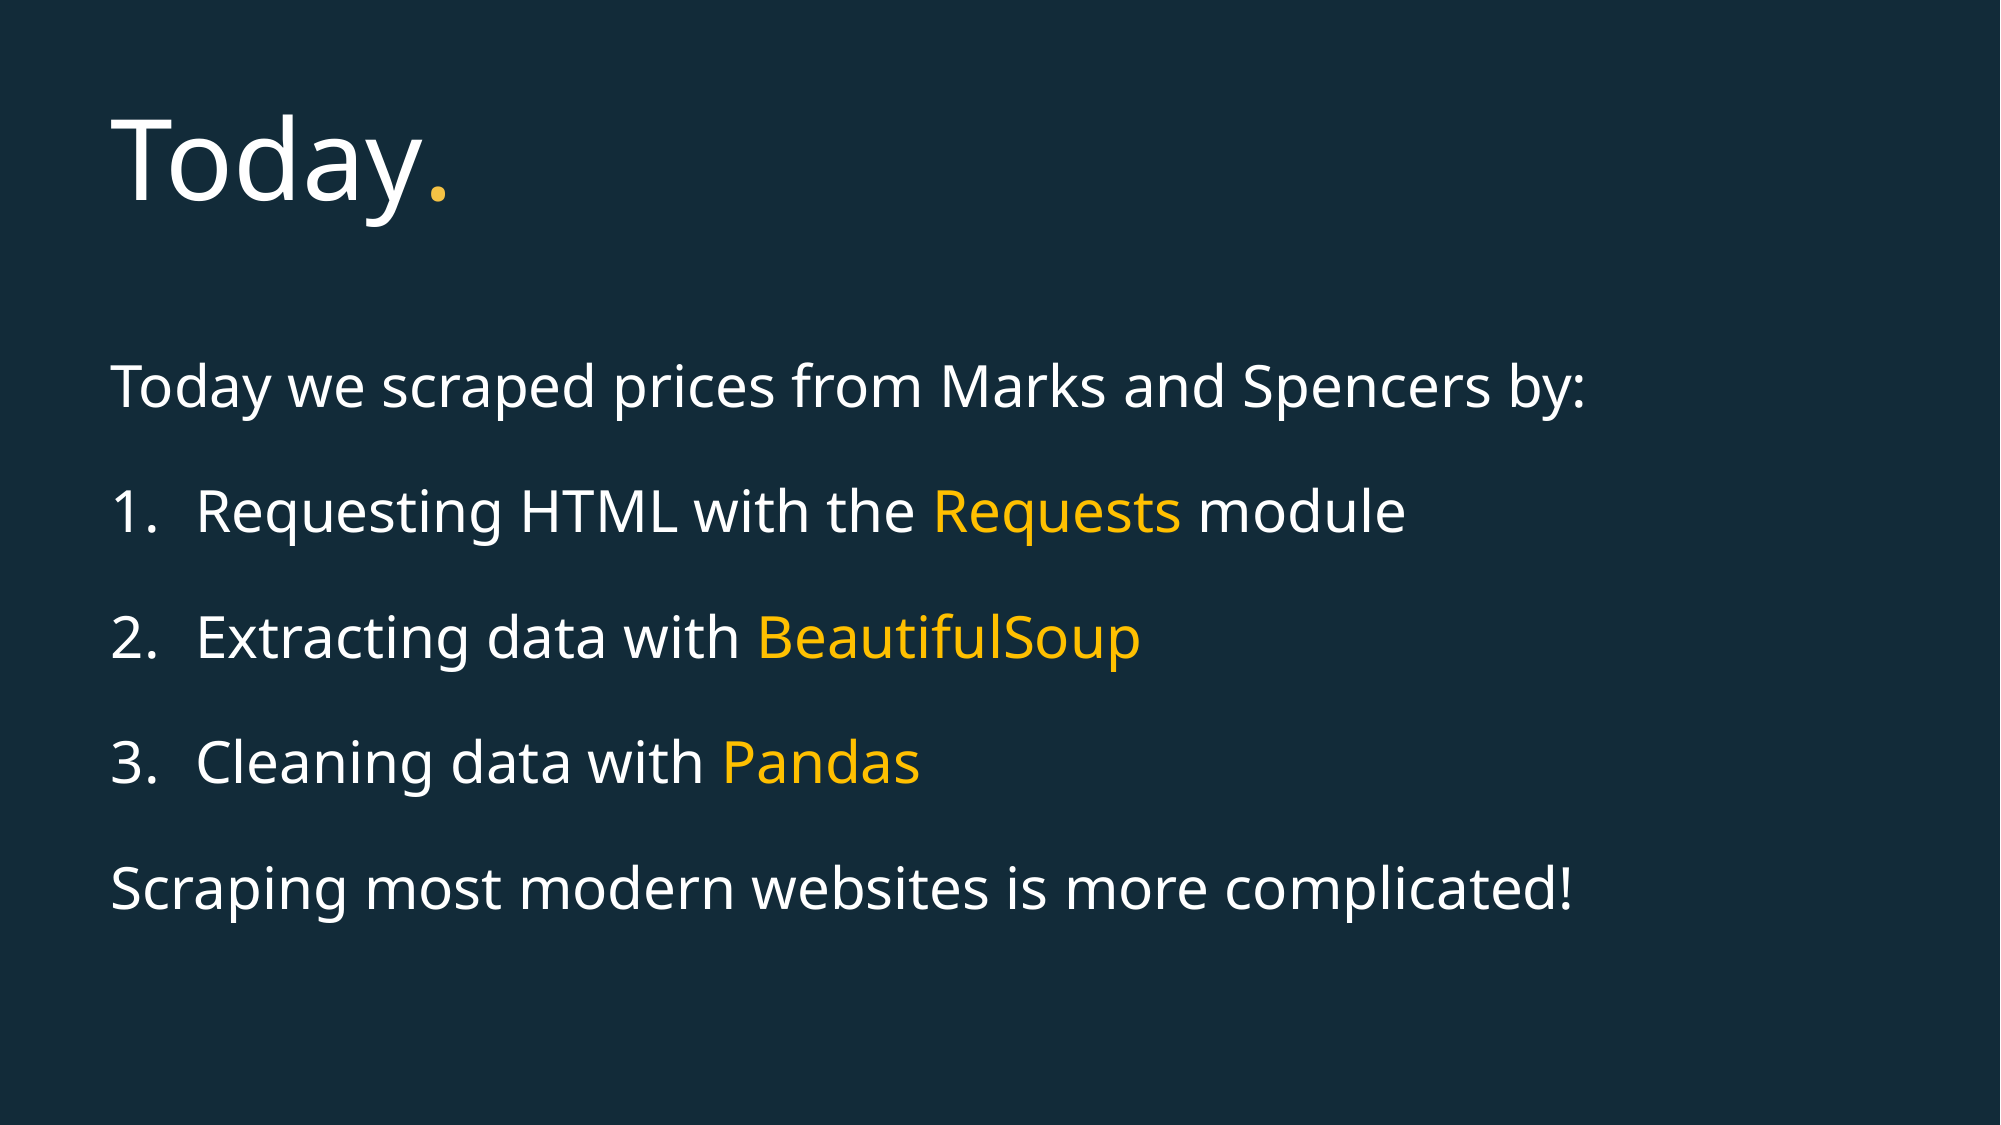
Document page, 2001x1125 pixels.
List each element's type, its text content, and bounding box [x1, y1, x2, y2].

title Today. [95, 55, 1821, 274]
list Today we scraped prices from Marks and Spencers by: Requesting HTML with the Requests module Extracting data with BeautifulSoup Cleaning data with Pandas Scraping most modern websites is more complicated! [95, 306, 1974, 1021]
